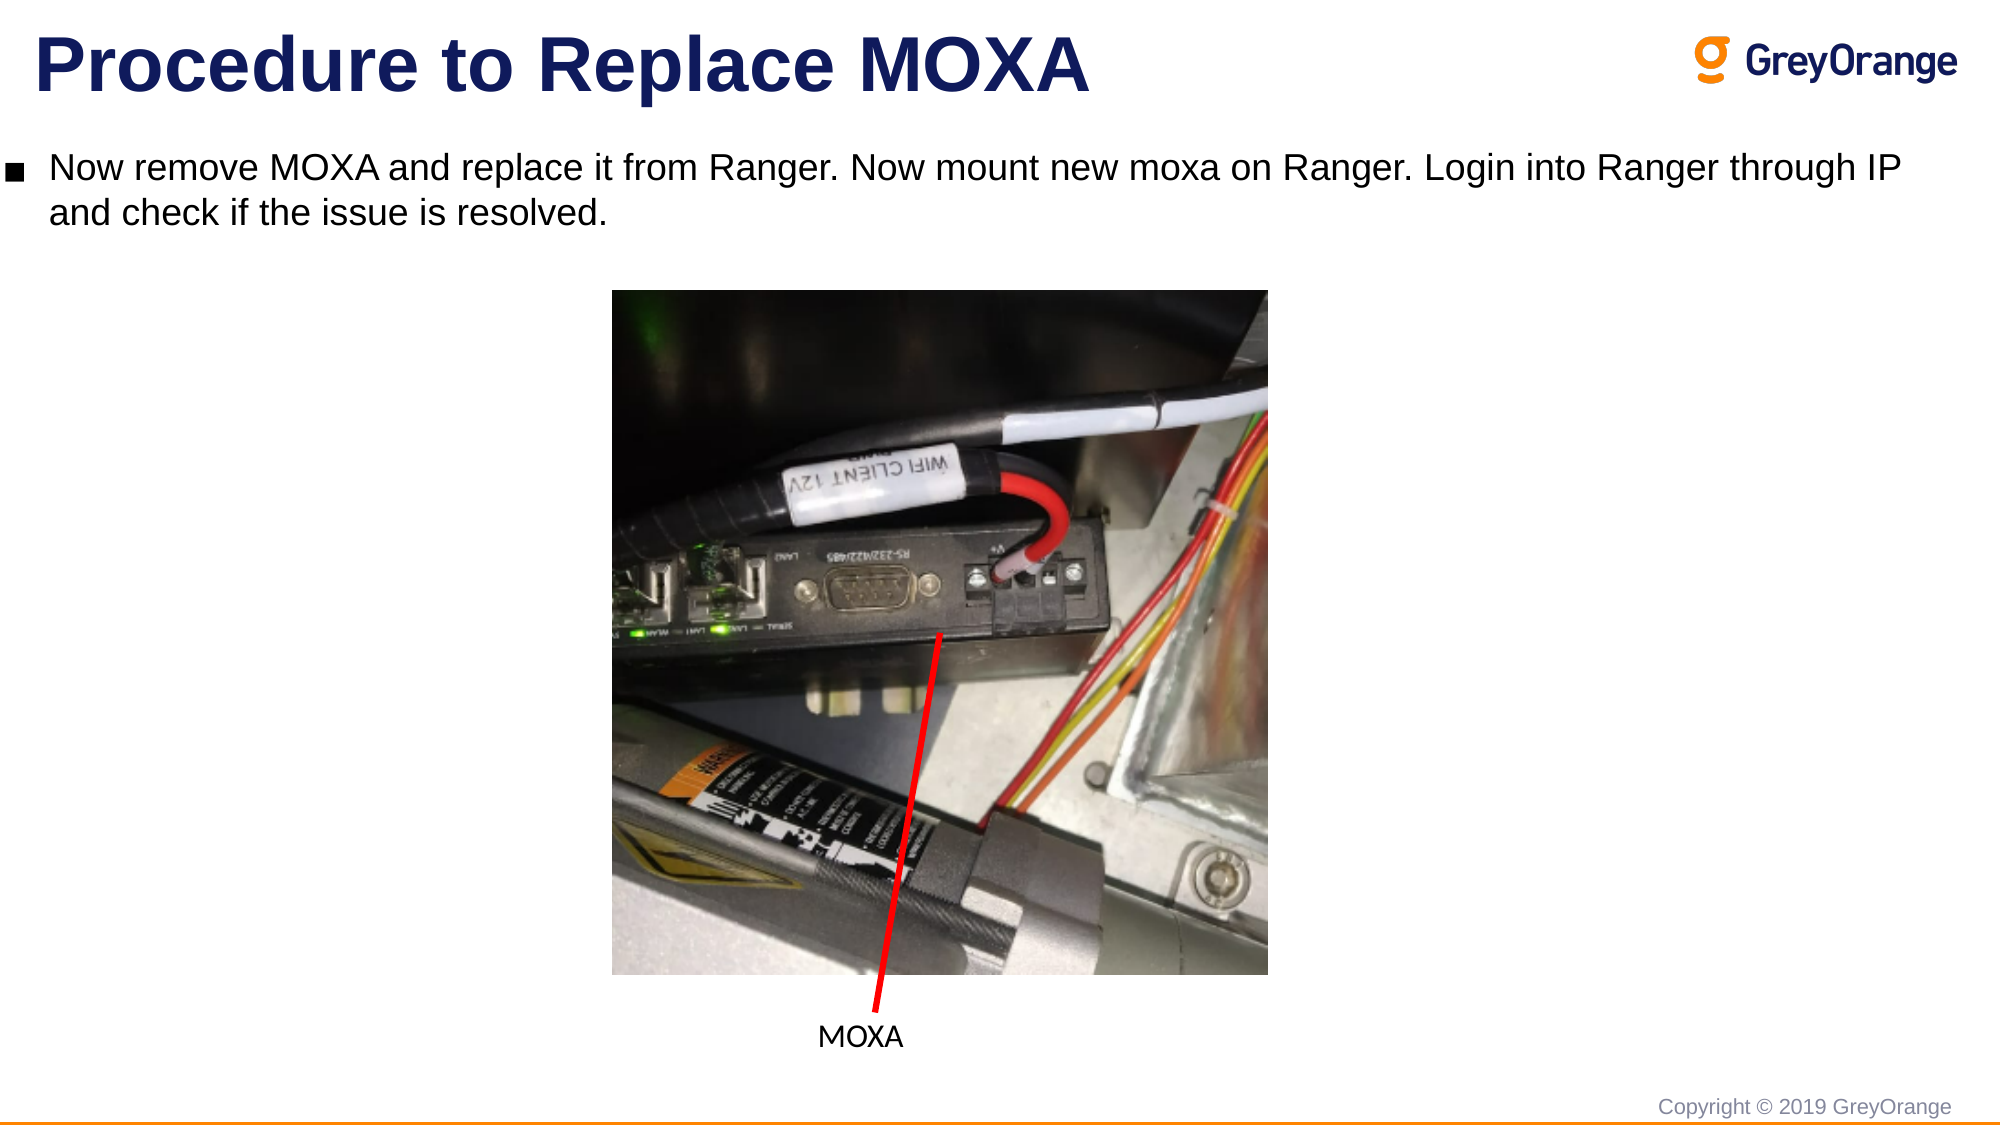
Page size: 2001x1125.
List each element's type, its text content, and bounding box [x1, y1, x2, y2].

footer [1684, 1095, 1961, 1125]
text_box MOXA [802, 1006, 1078, 1062]
title Now remove MOXA and replace it from Ranger. Now mount new moxa on Ranger. Login into Ranger through IP and check if the issue is resolved. [0, 125, 1948, 332]
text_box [874, 632, 941, 1013]
picture [1678, 19, 1974, 101]
picture [612, 290, 1268, 976]
text_box Procedure to Replace MOXA [19, 30, 1931, 115]
